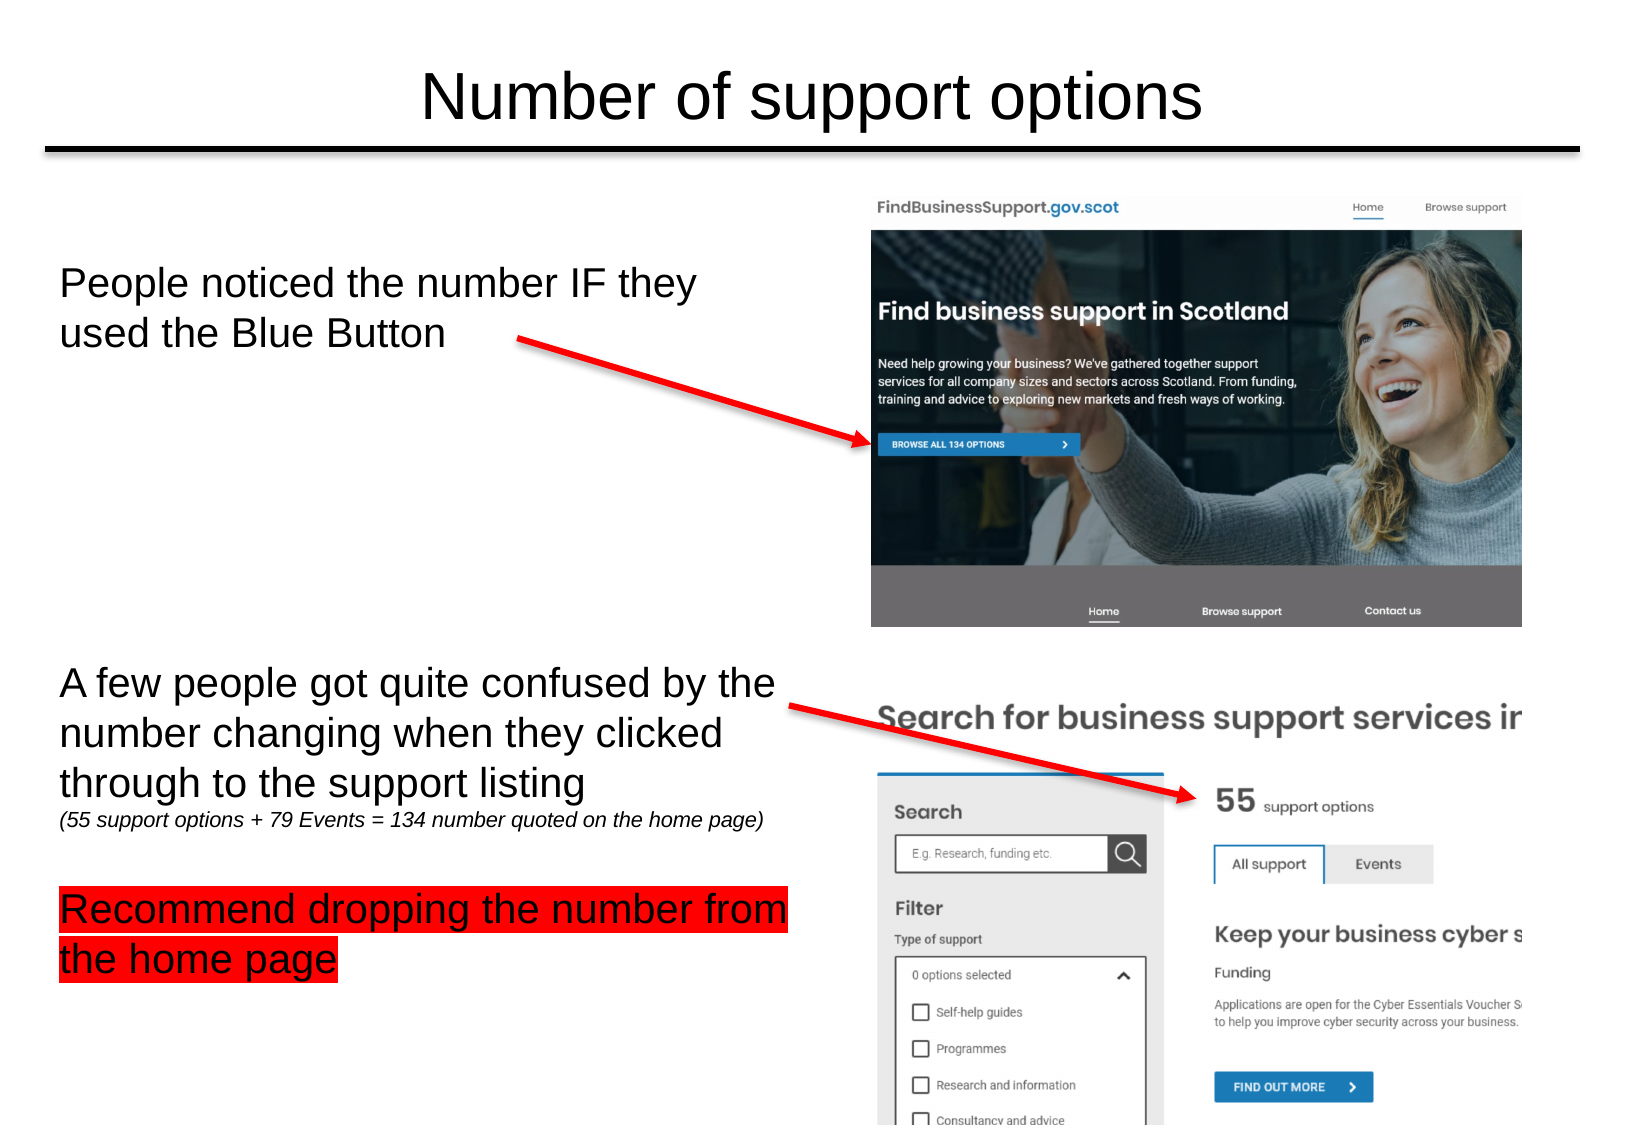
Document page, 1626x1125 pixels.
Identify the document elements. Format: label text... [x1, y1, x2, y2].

picture [871, 195, 1522, 627]
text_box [516, 337, 872, 445]
text_box People noticed the number IF they used the Blue Button A few people got quite confused by the number changing when they clicked through to the support listing (55 support options + 79 Events = 134 number quoted on the home page) Recommend dropping the number from the home page [44, 248, 813, 1070]
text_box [788, 705, 1197, 799]
title Number of support options [0, 45, 1625, 233]
picture [871, 696, 1522, 1125]
